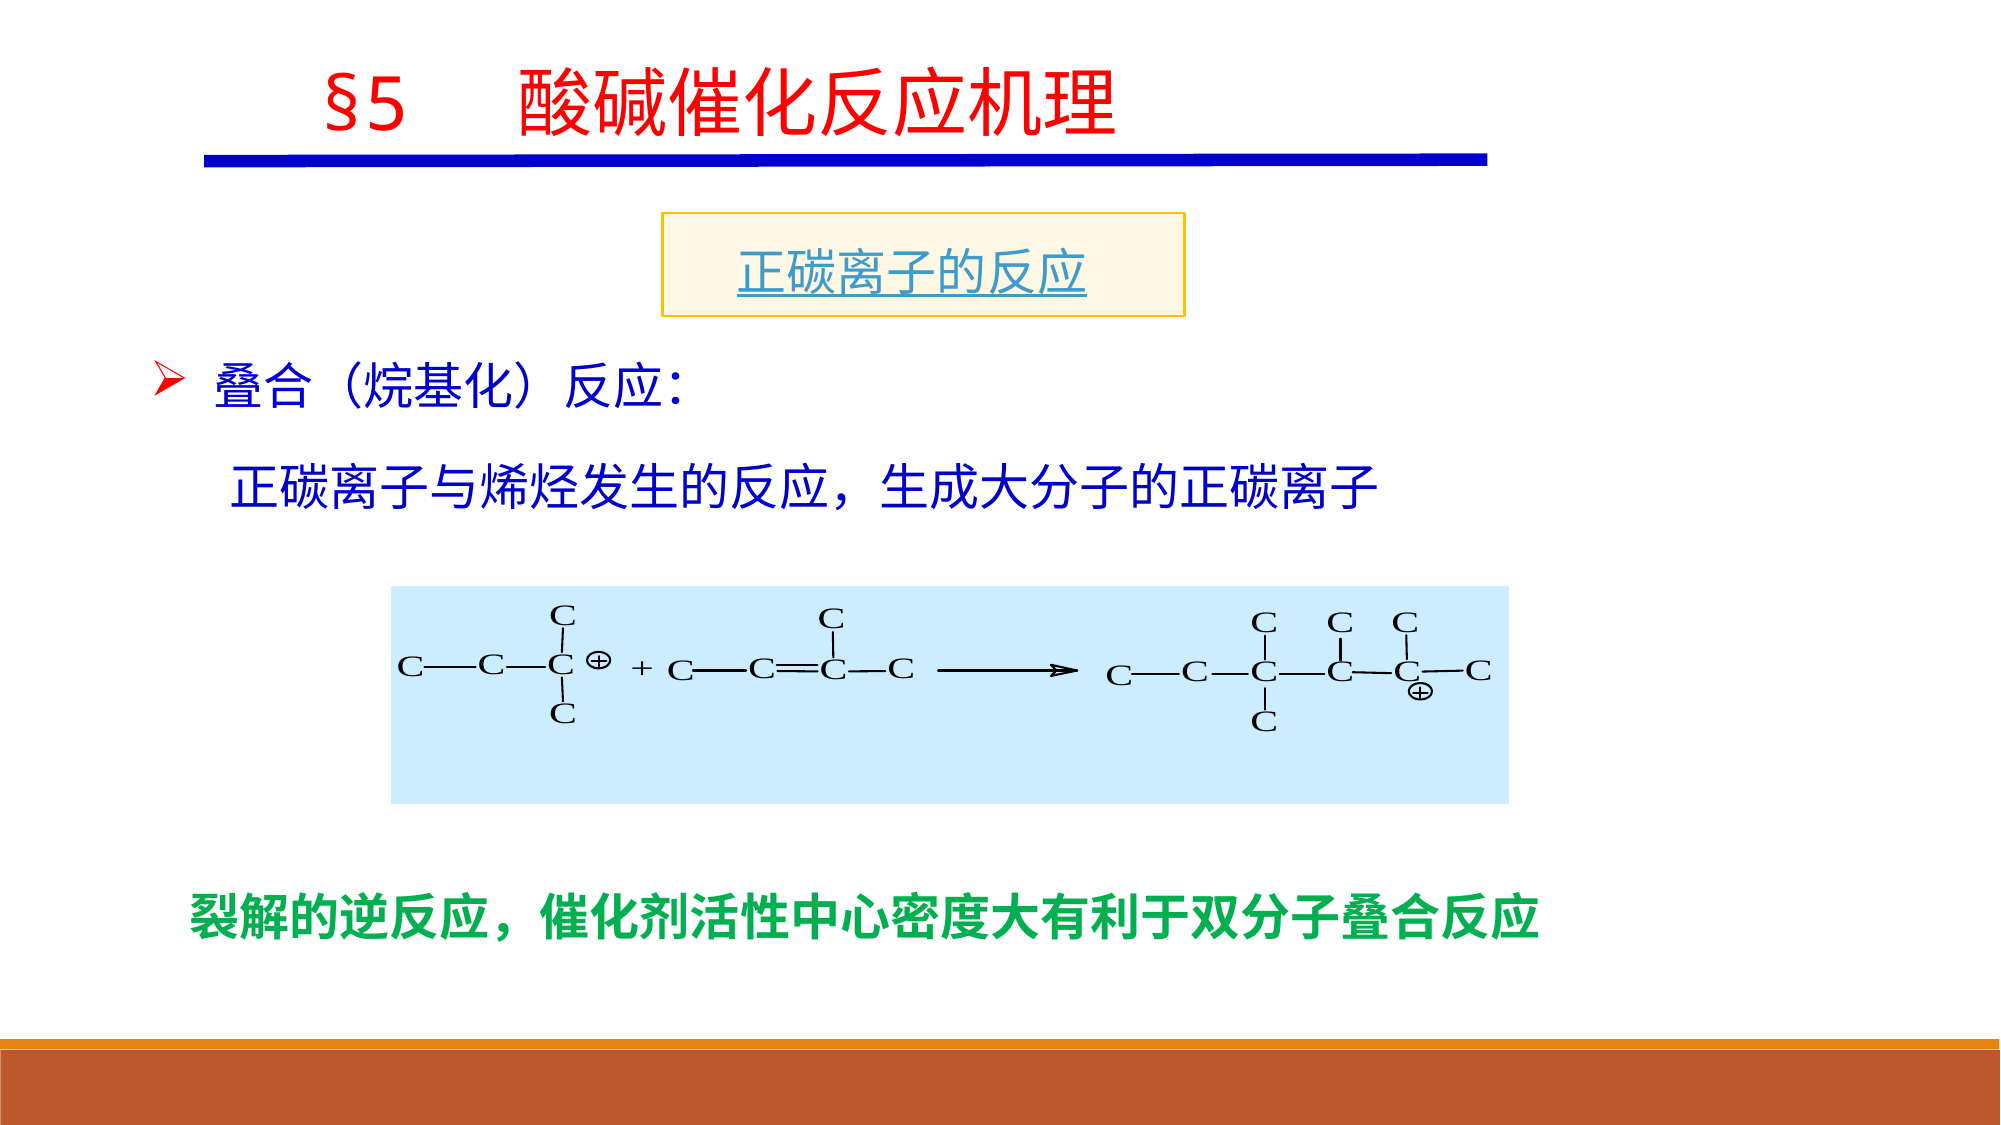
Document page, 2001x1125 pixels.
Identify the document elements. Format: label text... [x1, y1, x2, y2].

text_box 叠合（烷基化）反应： 正碳离子与烯烃发生的反应，生成大分子的正碳离子 [135, 335, 1876, 548]
text_box §5 酸碱催化反应机理 [111, 48, 1325, 154]
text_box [661, 195, 1598, 317]
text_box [390, 585, 1510, 805]
text_box 裂解的逆反应，催化剂活性中心密度大有利于双分子叠合反应 [175, 877, 1555, 953]
